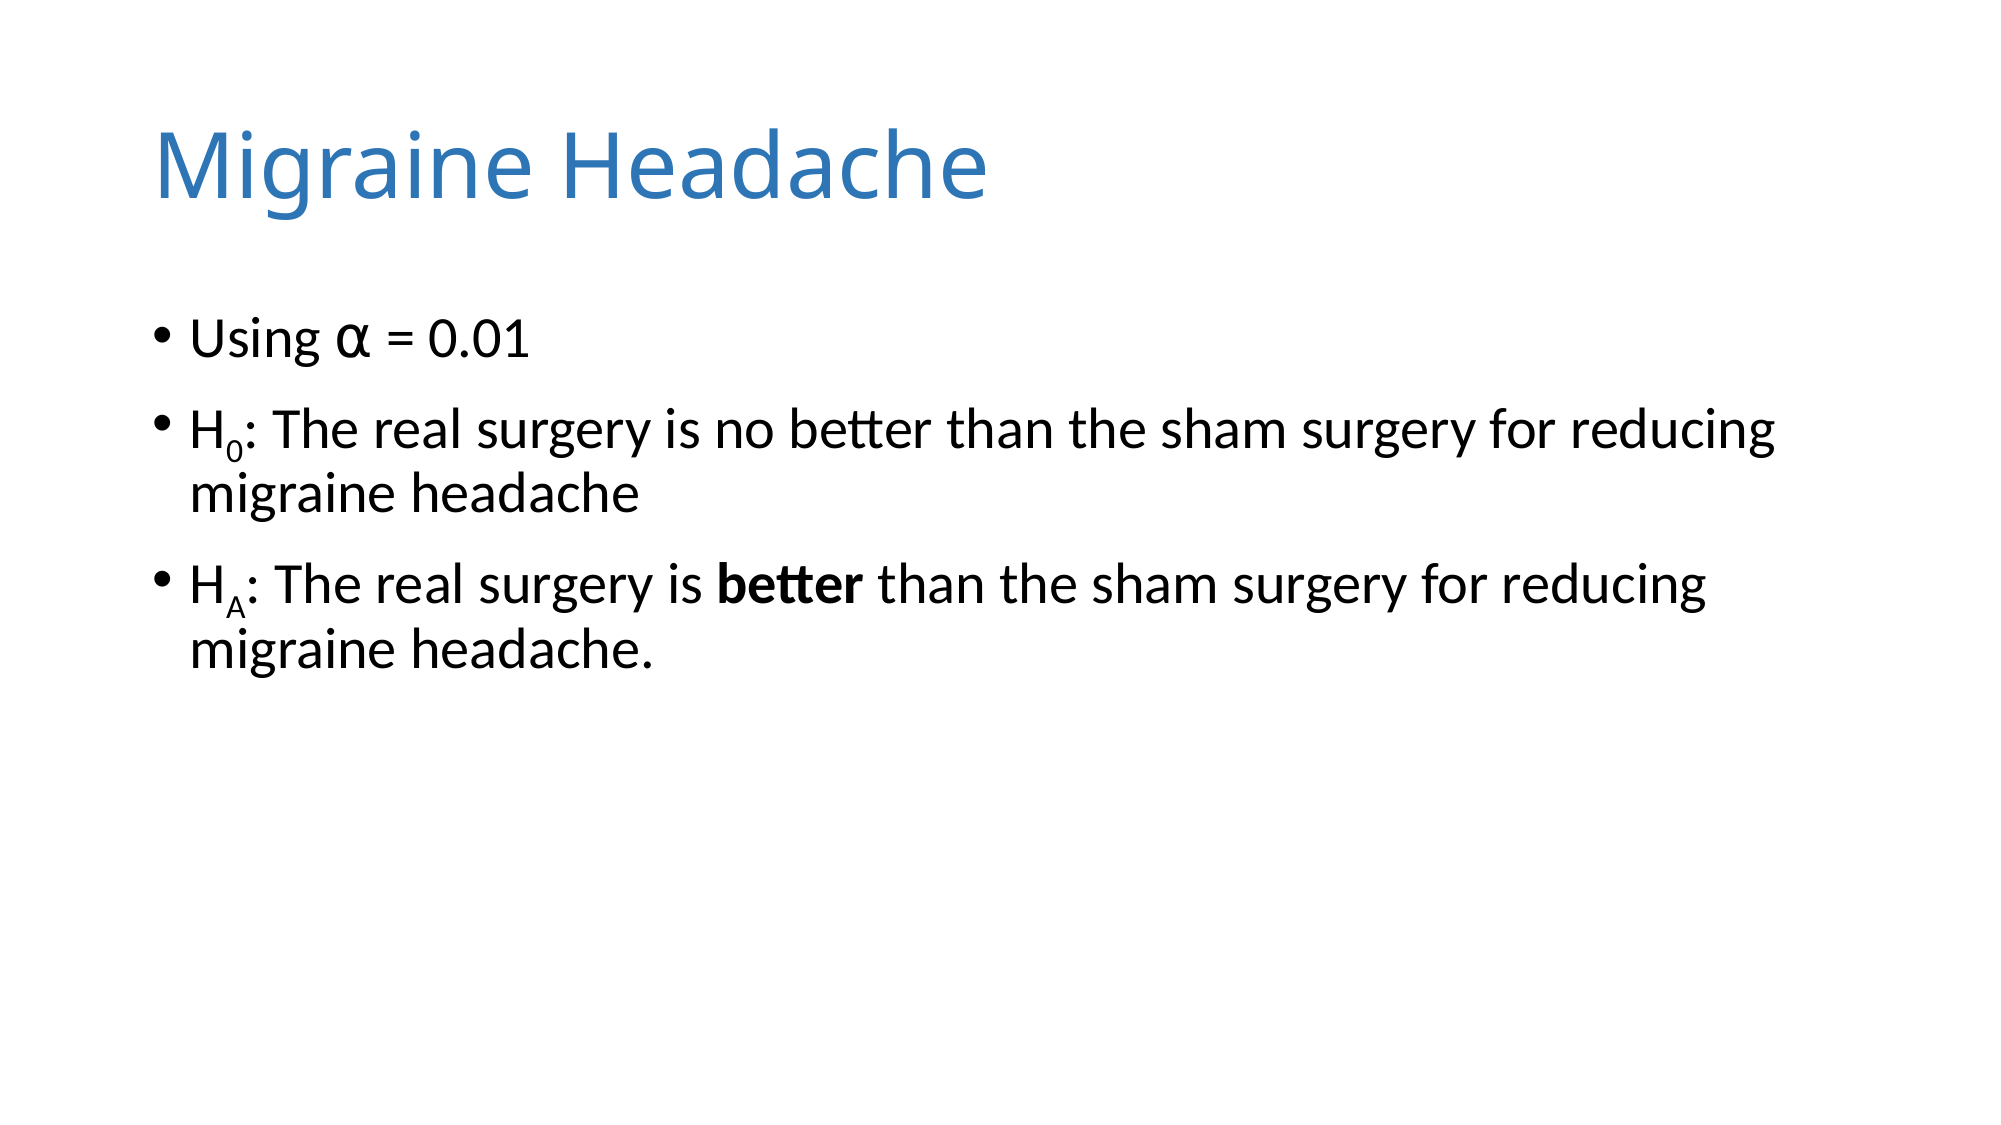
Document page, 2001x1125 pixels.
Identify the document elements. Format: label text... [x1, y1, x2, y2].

title Migraine Headache [137, 59, 1863, 278]
